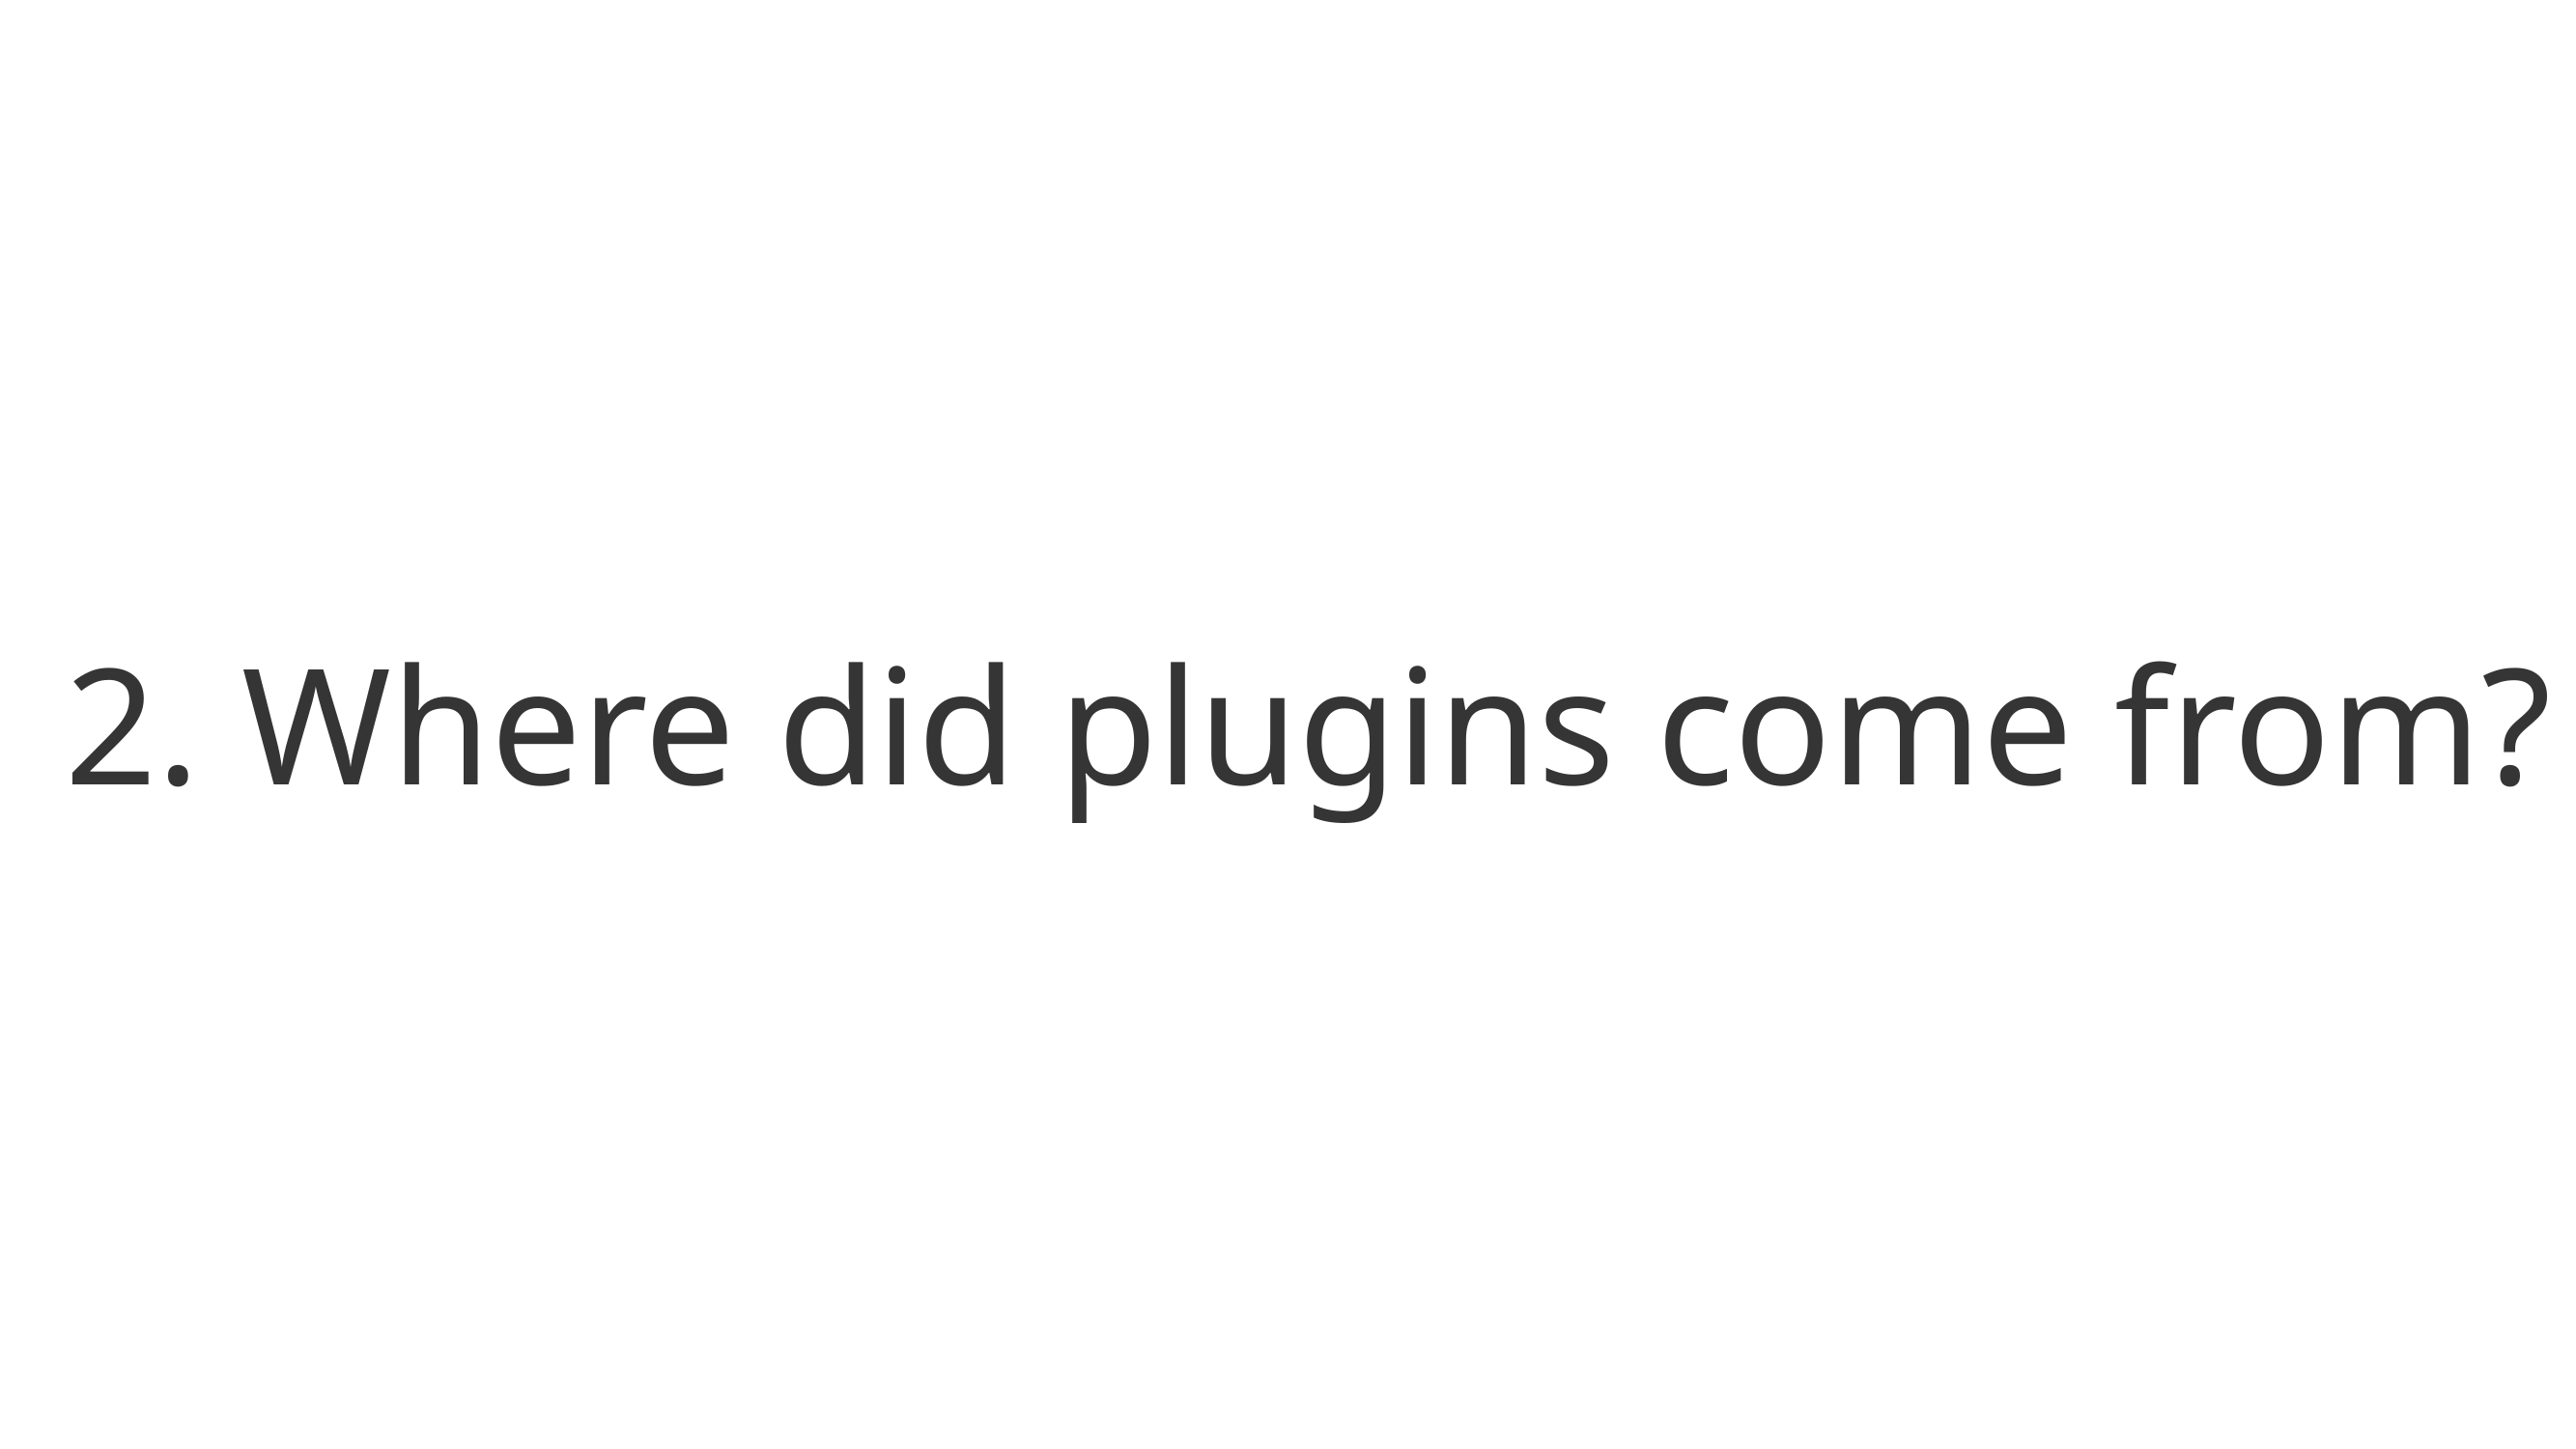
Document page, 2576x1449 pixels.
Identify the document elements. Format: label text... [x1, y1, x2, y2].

text_box 2. Where did plugins come from? [22, 623, 2553, 817]
